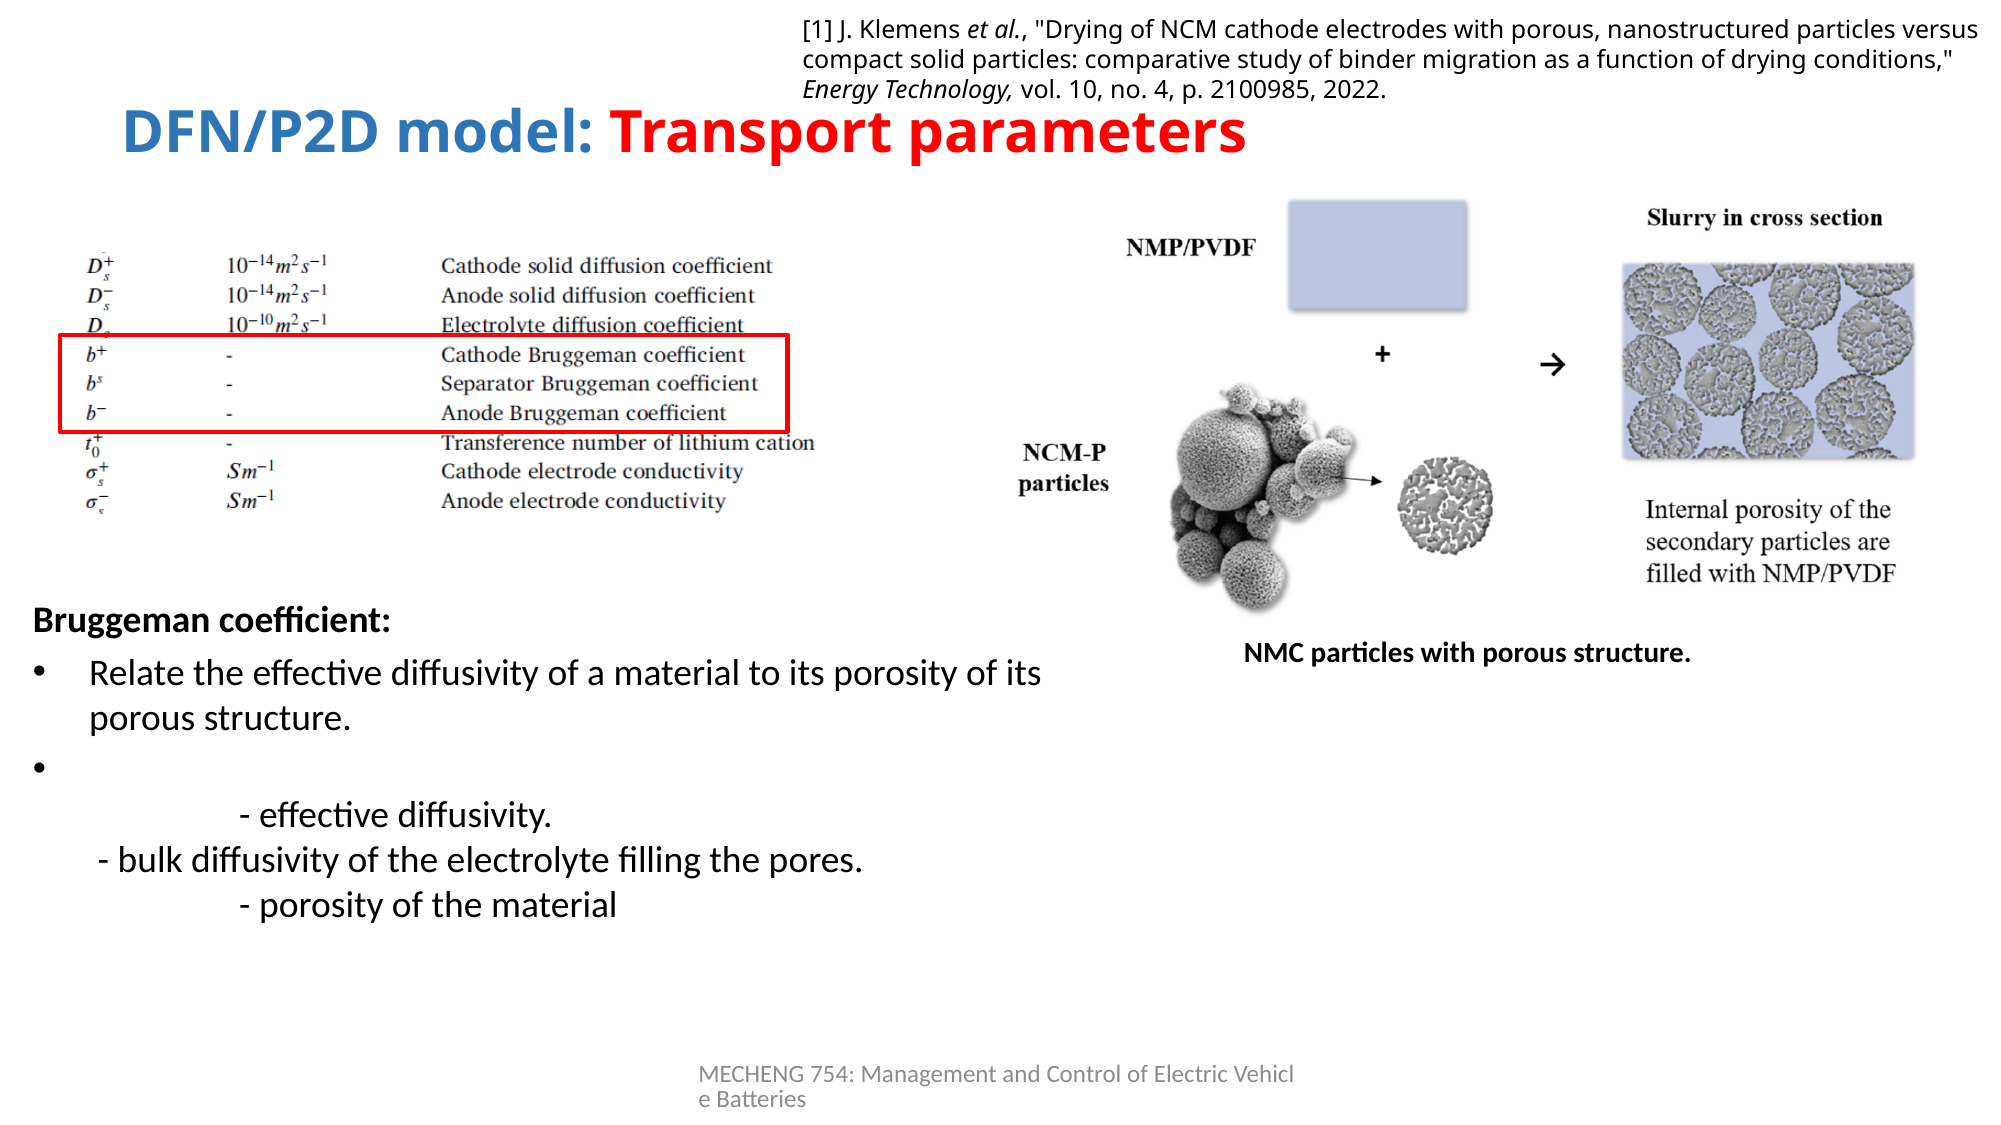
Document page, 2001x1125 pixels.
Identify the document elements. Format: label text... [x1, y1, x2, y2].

picture [17, 252, 816, 515]
footer MECHENG 754: Management and Control of Electric Vehicle Batteries [683, 1042, 1317, 1103]
text_box [1] J. Klemens et al., "Drying of NCM cathode electrodes with porous, nanostructured particles versus compact solid particles: comparative study of binder migration as a function of drying conditions," Energy Technology, vol. 10, no. 4, p. 2100985, 2022. [787, 5, 2000, 111]
text_box DFN/P2D model: Transport parameters [106, 24, 1788, 242]
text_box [988, 167, 1948, 687]
